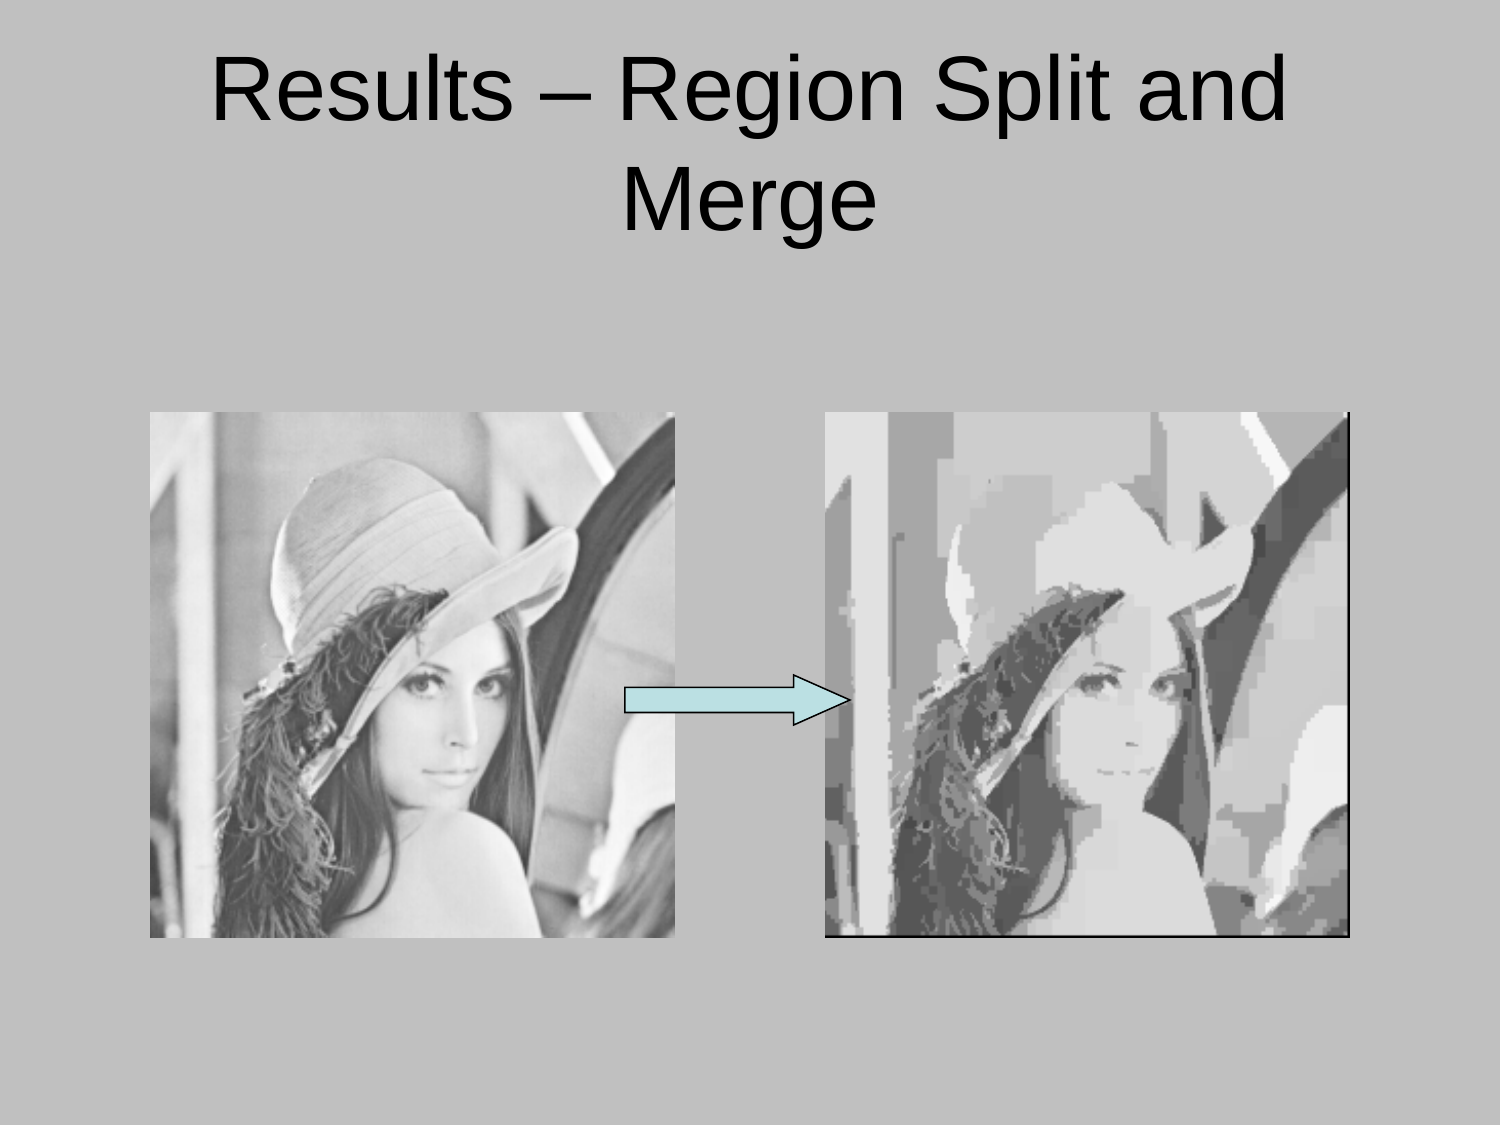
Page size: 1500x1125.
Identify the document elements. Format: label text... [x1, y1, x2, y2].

picture [824, 412, 1350, 938]
picture [149, 412, 675, 938]
title Results – Region Split and Merge [75, 45, 1425, 233]
text_box [680, 675, 819, 726]
